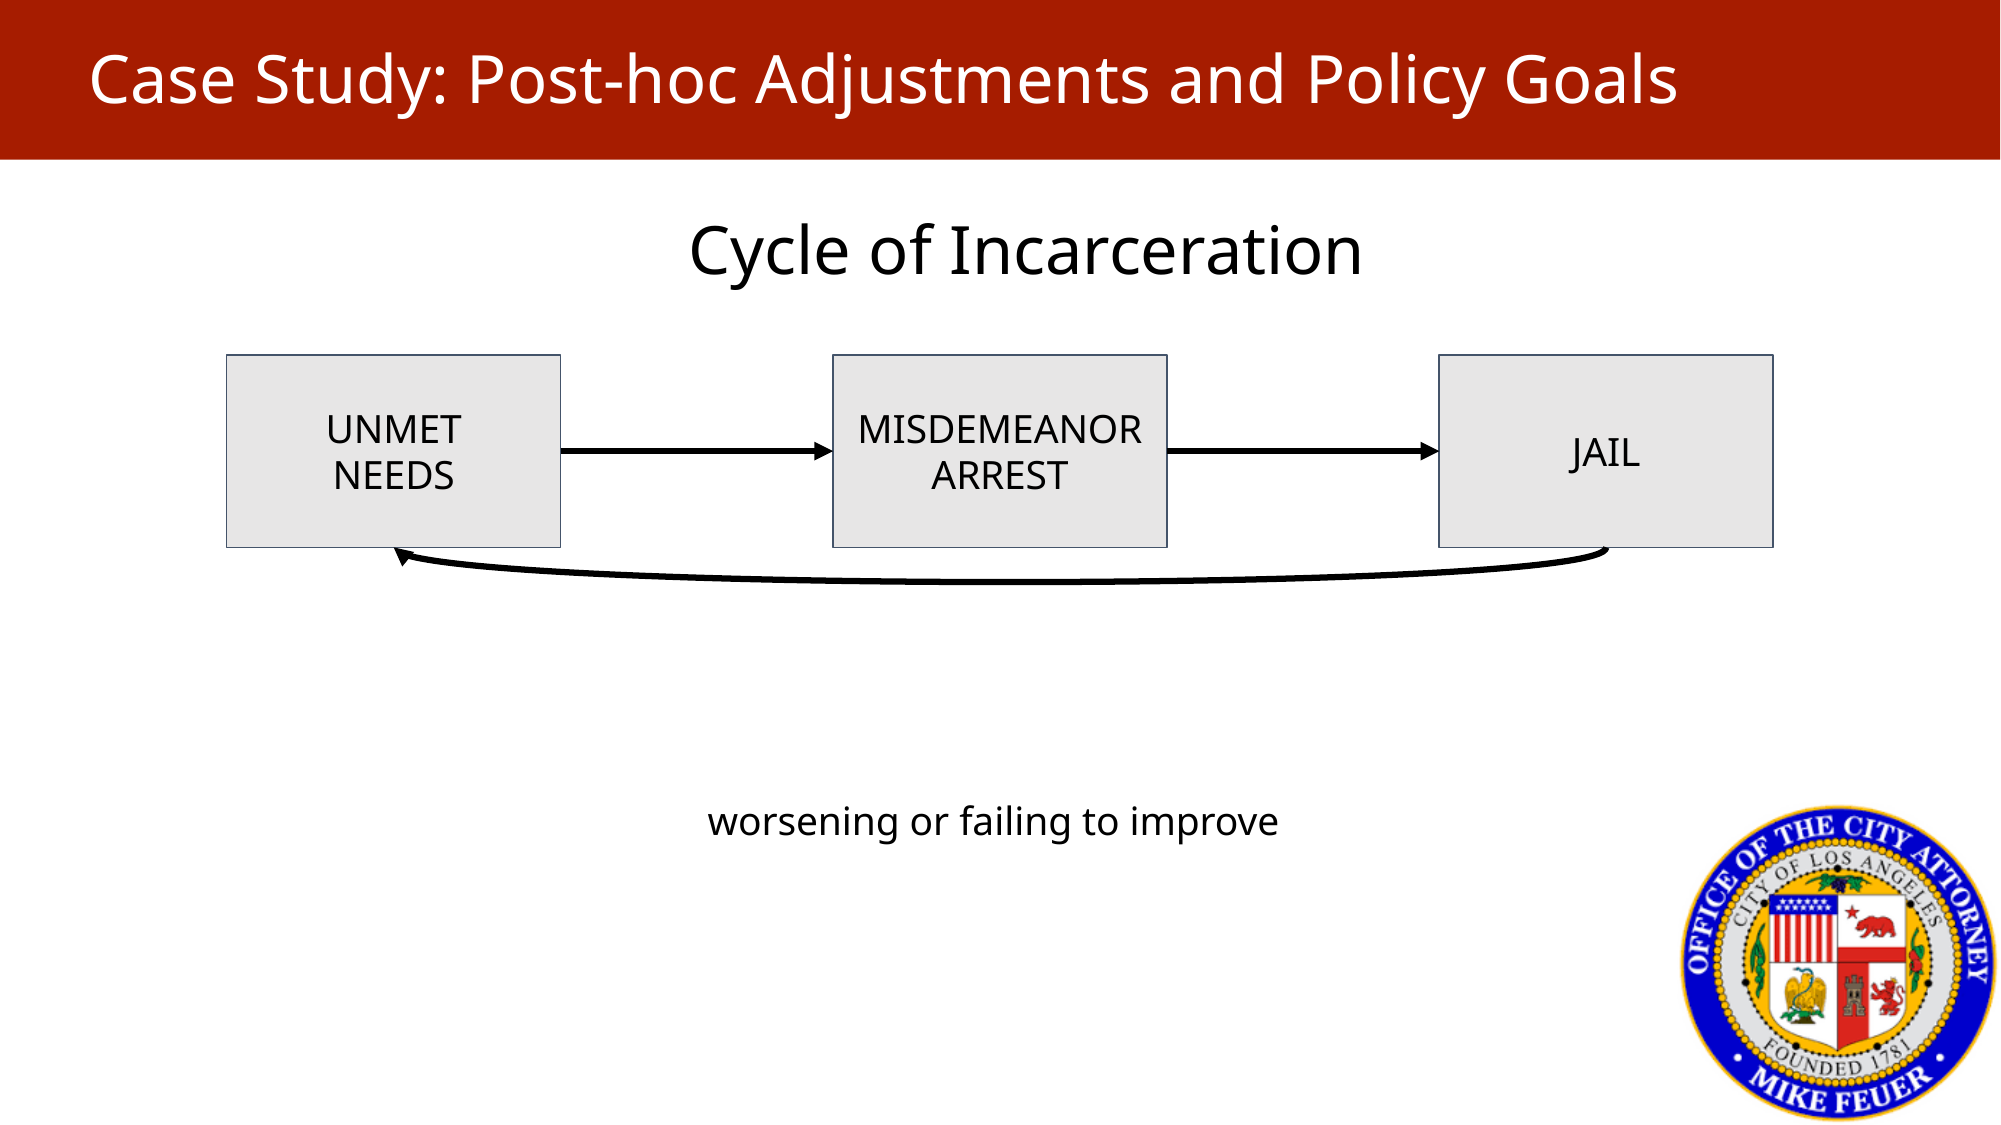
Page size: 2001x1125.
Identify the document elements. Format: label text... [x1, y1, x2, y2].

text_box Cycle of Incarceration [1000, 187, 1987, 355]
text_box JAIL [1439, 355, 1774, 548]
picture [1677, 802, 2000, 1125]
text_box Cycle of Incarceration [68, 187, 999, 355]
title Case Study: Post-hoc Adjustments and Policy Goals [1000, 14, 1932, 140]
text_box worsening or failing to improve [1000, 777, 1326, 872]
text_box UNMET NEEDS [226, 355, 561, 548]
text_box worsening or failing to improve [661, 777, 999, 872]
title Case Study: Post-hoc Adjustments and Policy Goals [68, 14, 999, 140]
text_box MISDEMEANOR ARREST [832, 355, 999, 548]
text_box MISDEMEANOR ARREST [1000, 355, 1167, 548]
